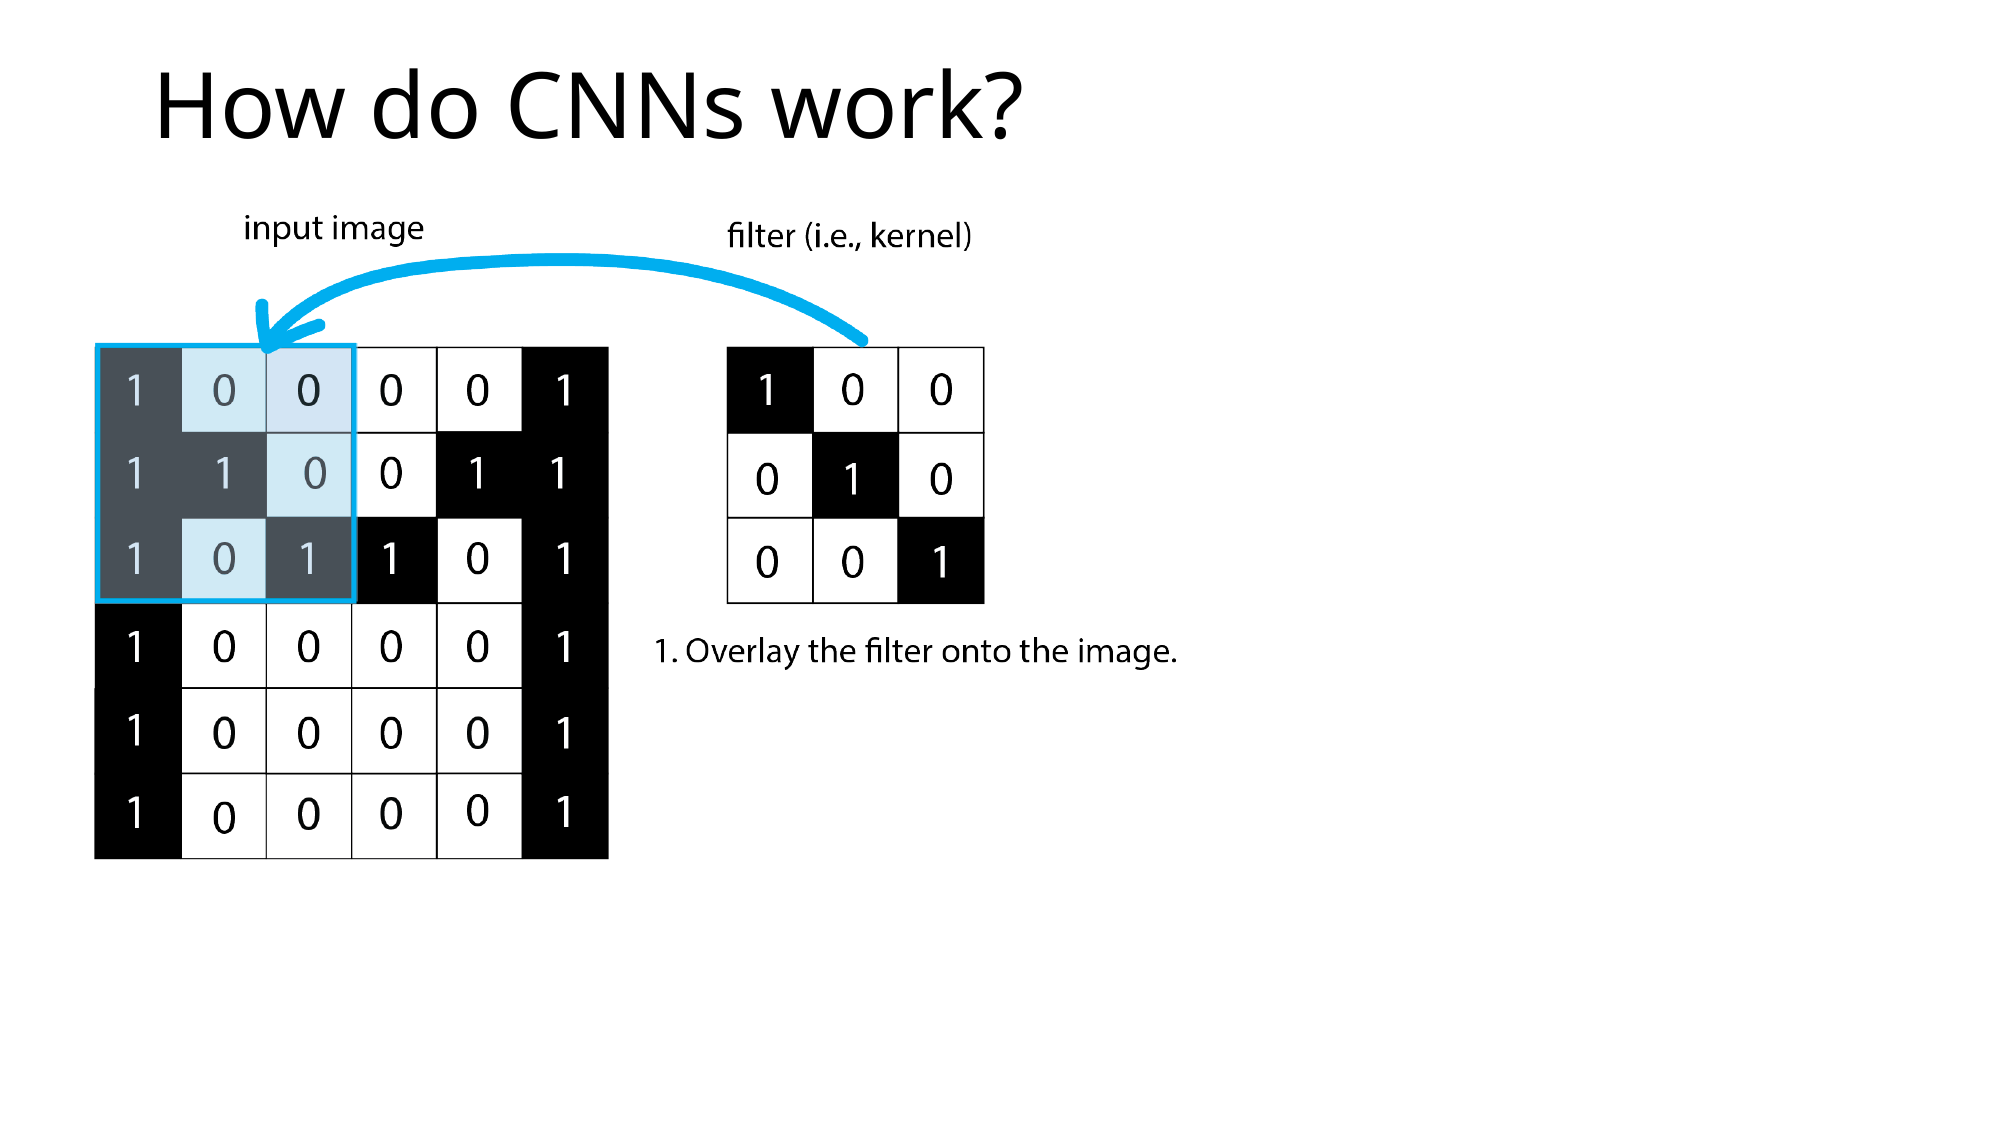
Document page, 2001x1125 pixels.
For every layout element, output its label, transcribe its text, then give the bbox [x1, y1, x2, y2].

title How do CNNs work? [137, 0, 1863, 218]
picture [90, 209, 1426, 1102]
